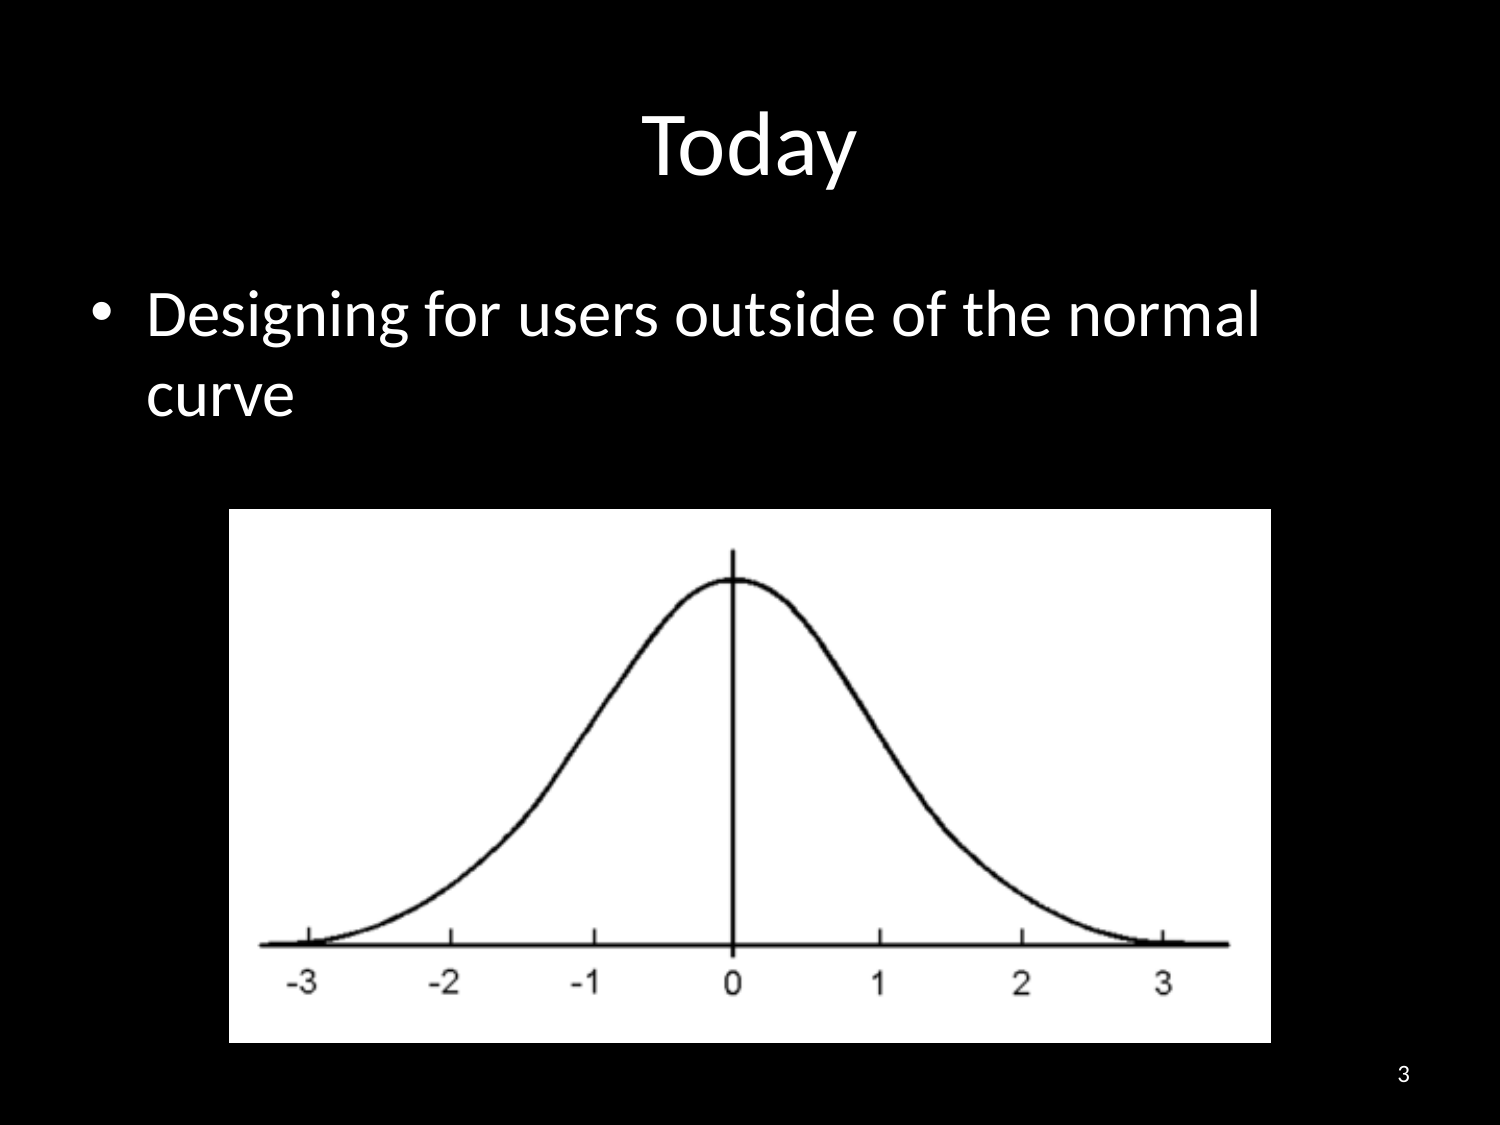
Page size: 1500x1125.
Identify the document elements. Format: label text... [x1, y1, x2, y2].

list Designing for users outside of the normal curve [75, 262, 1425, 1005]
slide_number 3 [1074, 1042, 1425, 1103]
picture [228, 509, 1272, 1043]
title Today [75, 45, 1425, 233]
